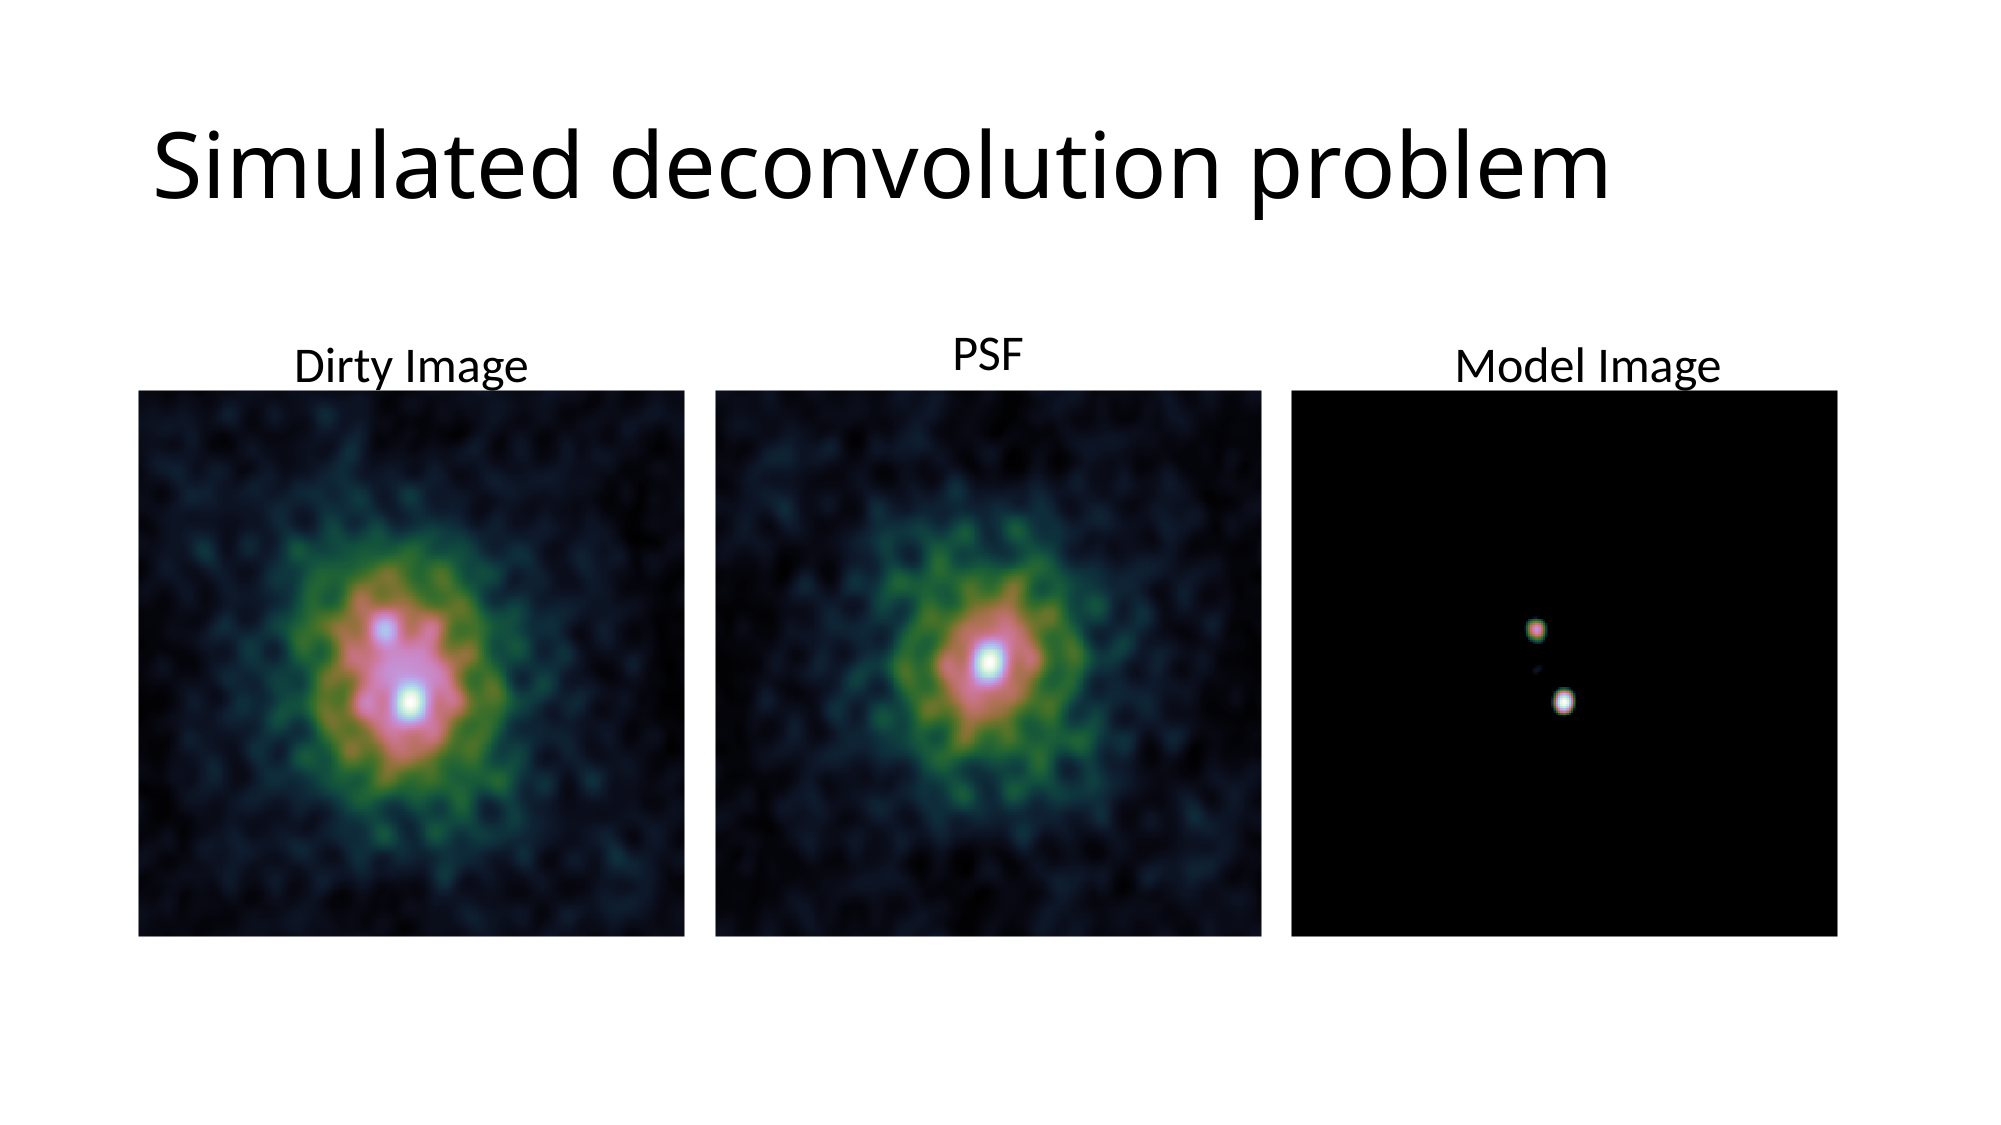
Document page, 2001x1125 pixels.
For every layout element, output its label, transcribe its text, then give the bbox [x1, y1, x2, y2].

title Simulated deconvolution problem [137, 59, 1863, 278]
text_box Dirty Image [279, 325, 545, 363]
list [111, 363, 688, 964]
text_box Model Image [1439, 325, 1737, 363]
text_box PSF [937, 313, 1039, 363]
picture [688, 363, 1865, 964]
